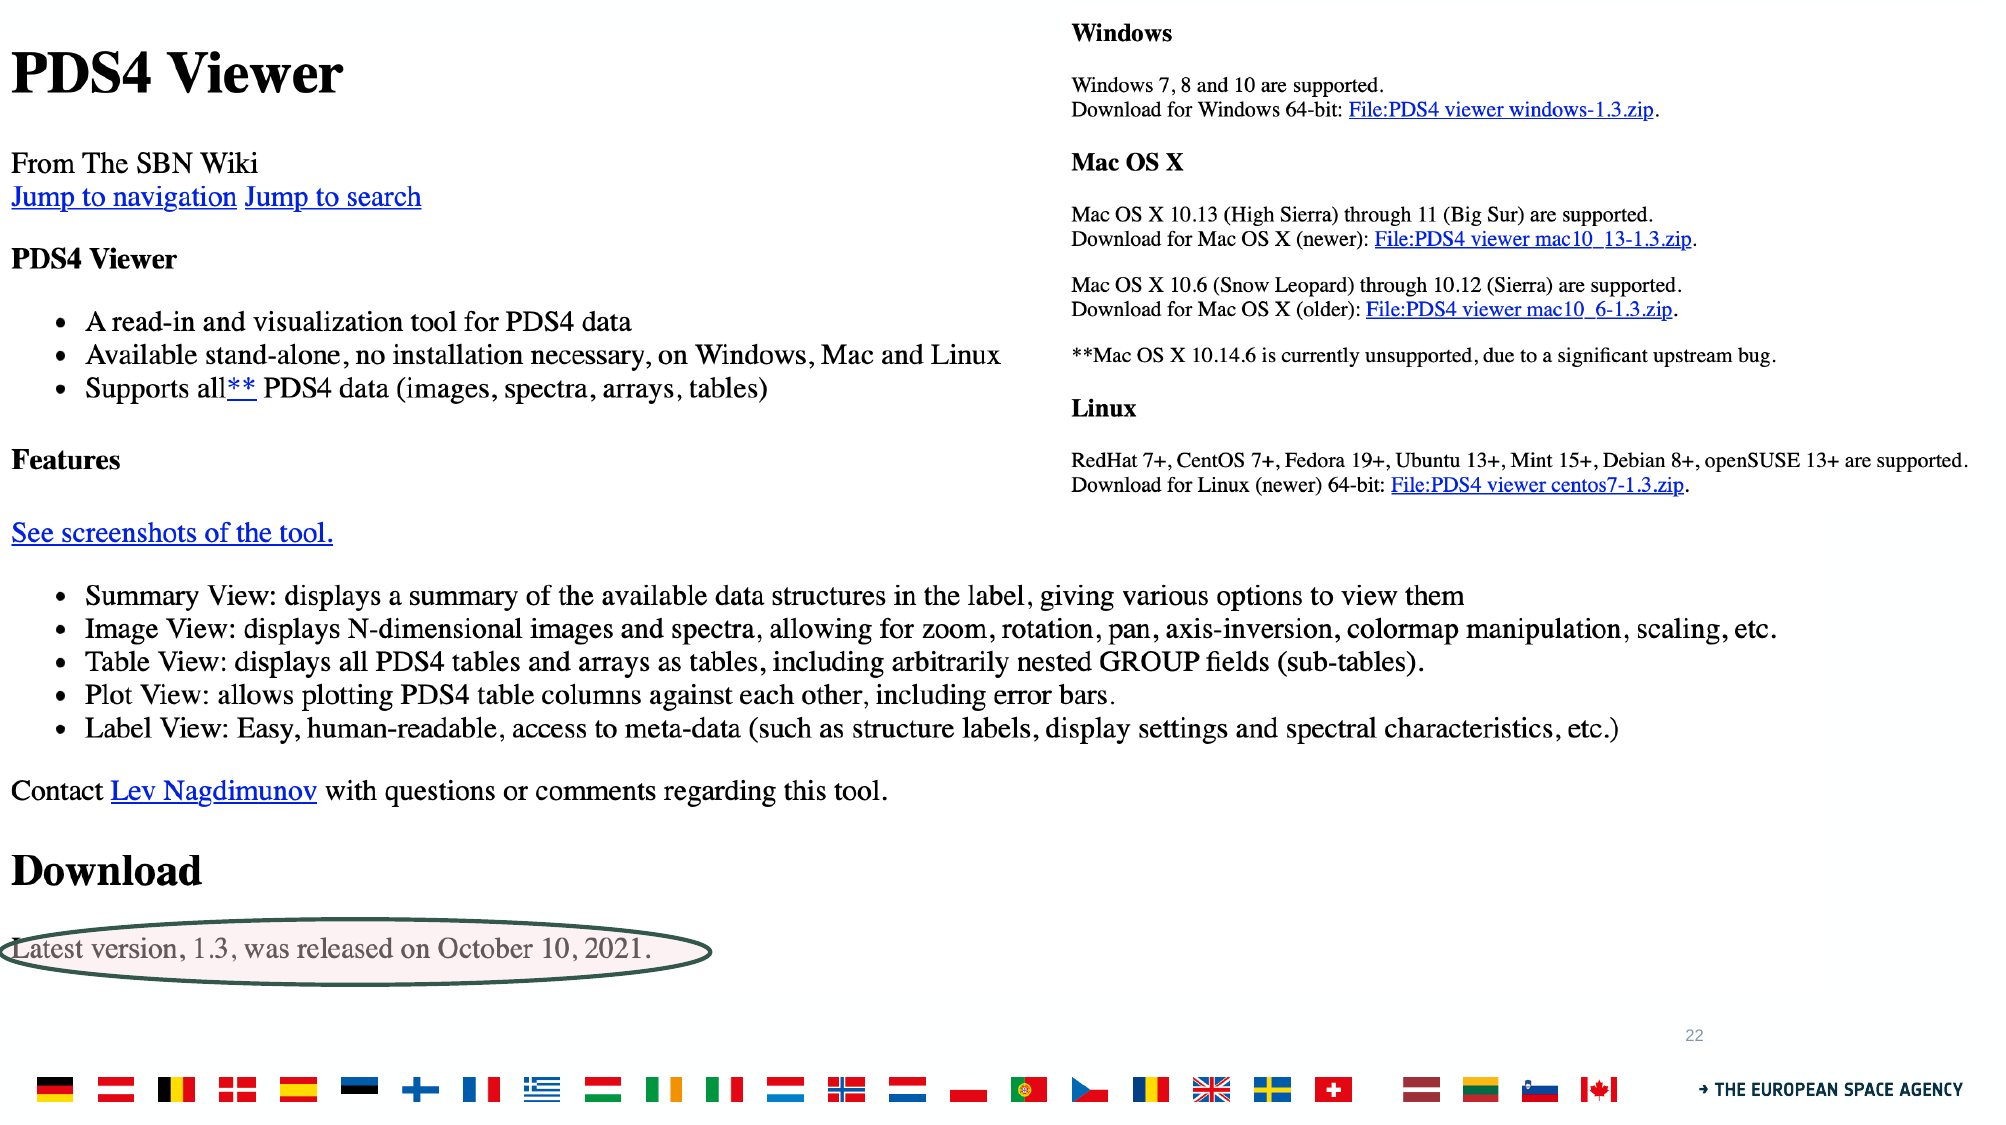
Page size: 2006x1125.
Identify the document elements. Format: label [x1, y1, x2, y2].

picture [889, 1077, 926, 1102]
picture [706, 1077, 743, 1102]
picture [1581, 1077, 1617, 1102]
picture [1315, 1077, 1352, 1102]
picture [646, 1077, 682, 1102]
picture [341, 1077, 378, 1102]
picture [1254, 1077, 1291, 1102]
picture [950, 1077, 987, 1102]
picture [463, 1077, 500, 1102]
picture [98, 1077, 134, 1102]
picture [280, 1077, 317, 1102]
picture [219, 1077, 256, 1102]
picture [1072, 1077, 1108, 1102]
picture [1522, 1077, 1558, 1102]
picture [1696, 1080, 1966, 1098]
picture [1403, 1077, 1440, 1102]
picture [585, 1077, 621, 1102]
picture [828, 1077, 865, 1102]
picture [1193, 1077, 1230, 1102]
picture [37, 1077, 73, 1102]
picture [402, 1077, 439, 1102]
picture [524, 1077, 560, 1102]
picture [767, 1077, 804, 1102]
picture [158, 1077, 195, 1102]
picture [1011, 1077, 1047, 1102]
picture [1133, 1077, 1169, 1102]
picture [0, 0, 2006, 996]
